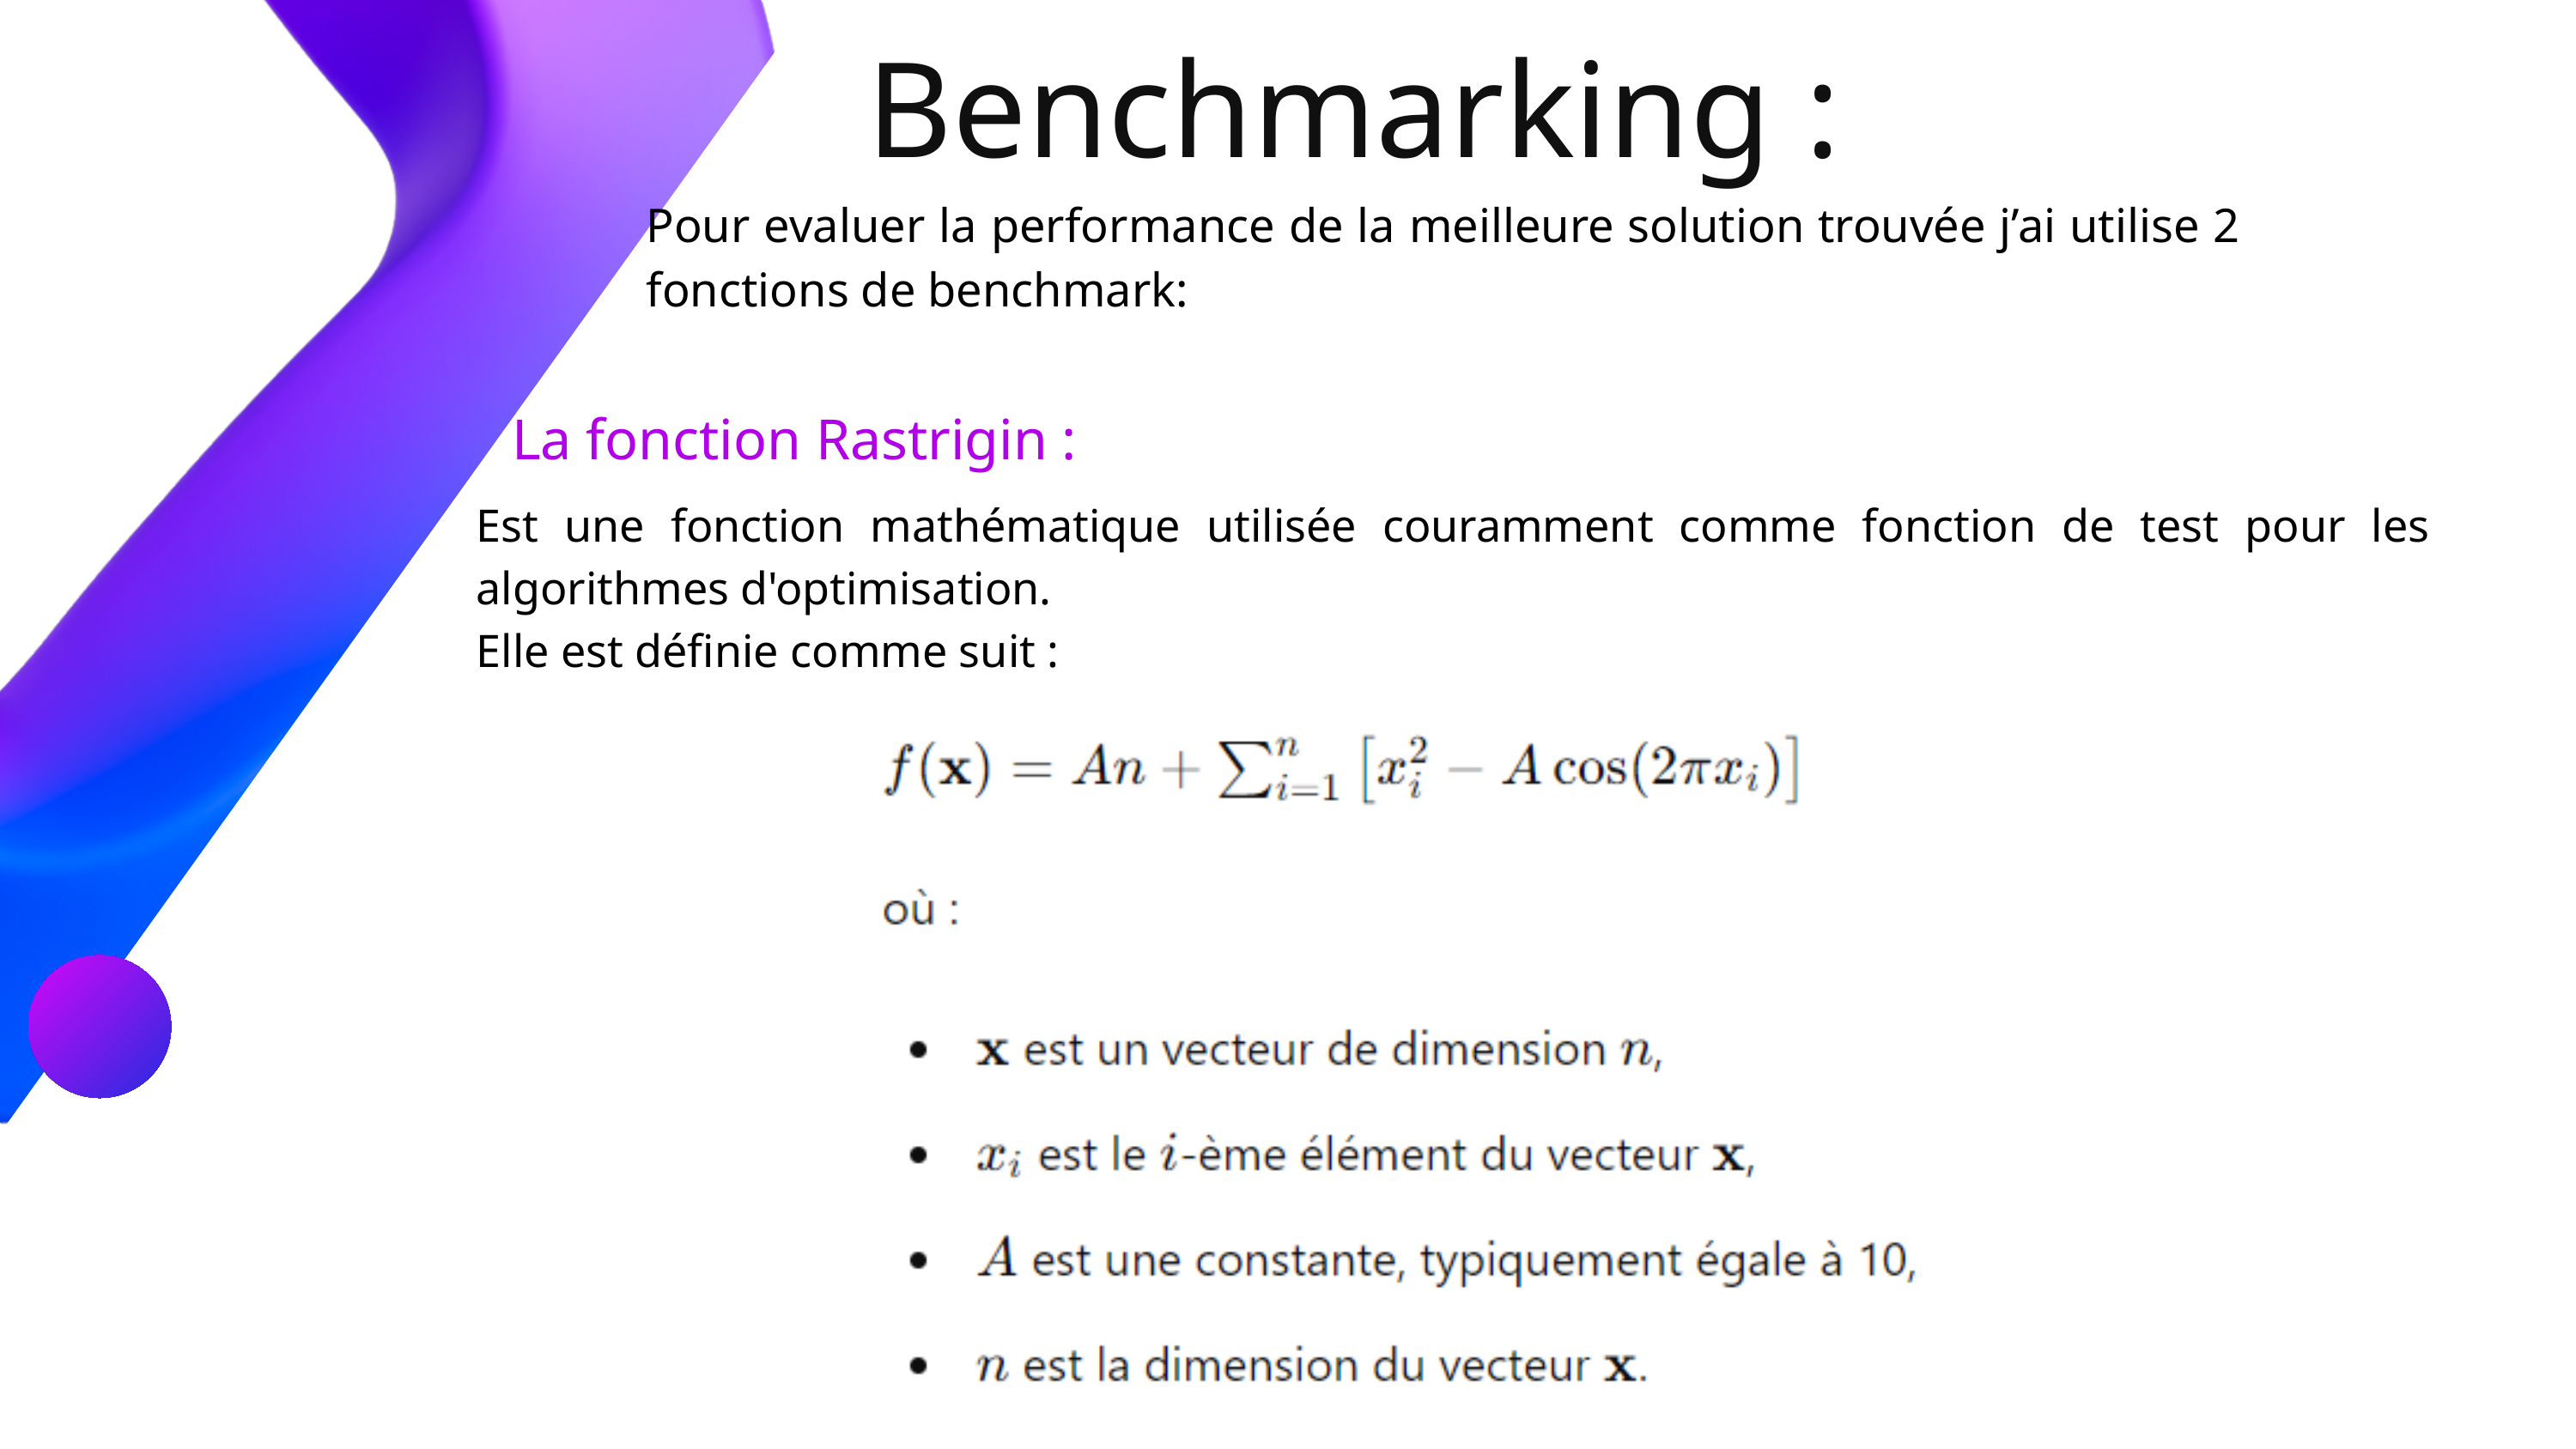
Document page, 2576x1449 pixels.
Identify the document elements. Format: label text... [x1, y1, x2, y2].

text_box [0, 0, 795, 1127]
text_box La fonction Rastrigin : [476, 393, 1113, 471]
text_box Pour evaluer la performance de la meilleure solution trouvée j’ai utilise 2 fonctions de benchmark: [646, 186, 2243, 317]
text_box [866, 724, 1955, 1403]
text_box Benchmarking : [866, 25, 2021, 184]
text_box Est une fonction mathématique utilisée couramment comme fonction de test pour les algorithmes d'optimisation. Elle est définie comme suit : [476, 488, 2432, 676]
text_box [27, 955, 172, 1099]
